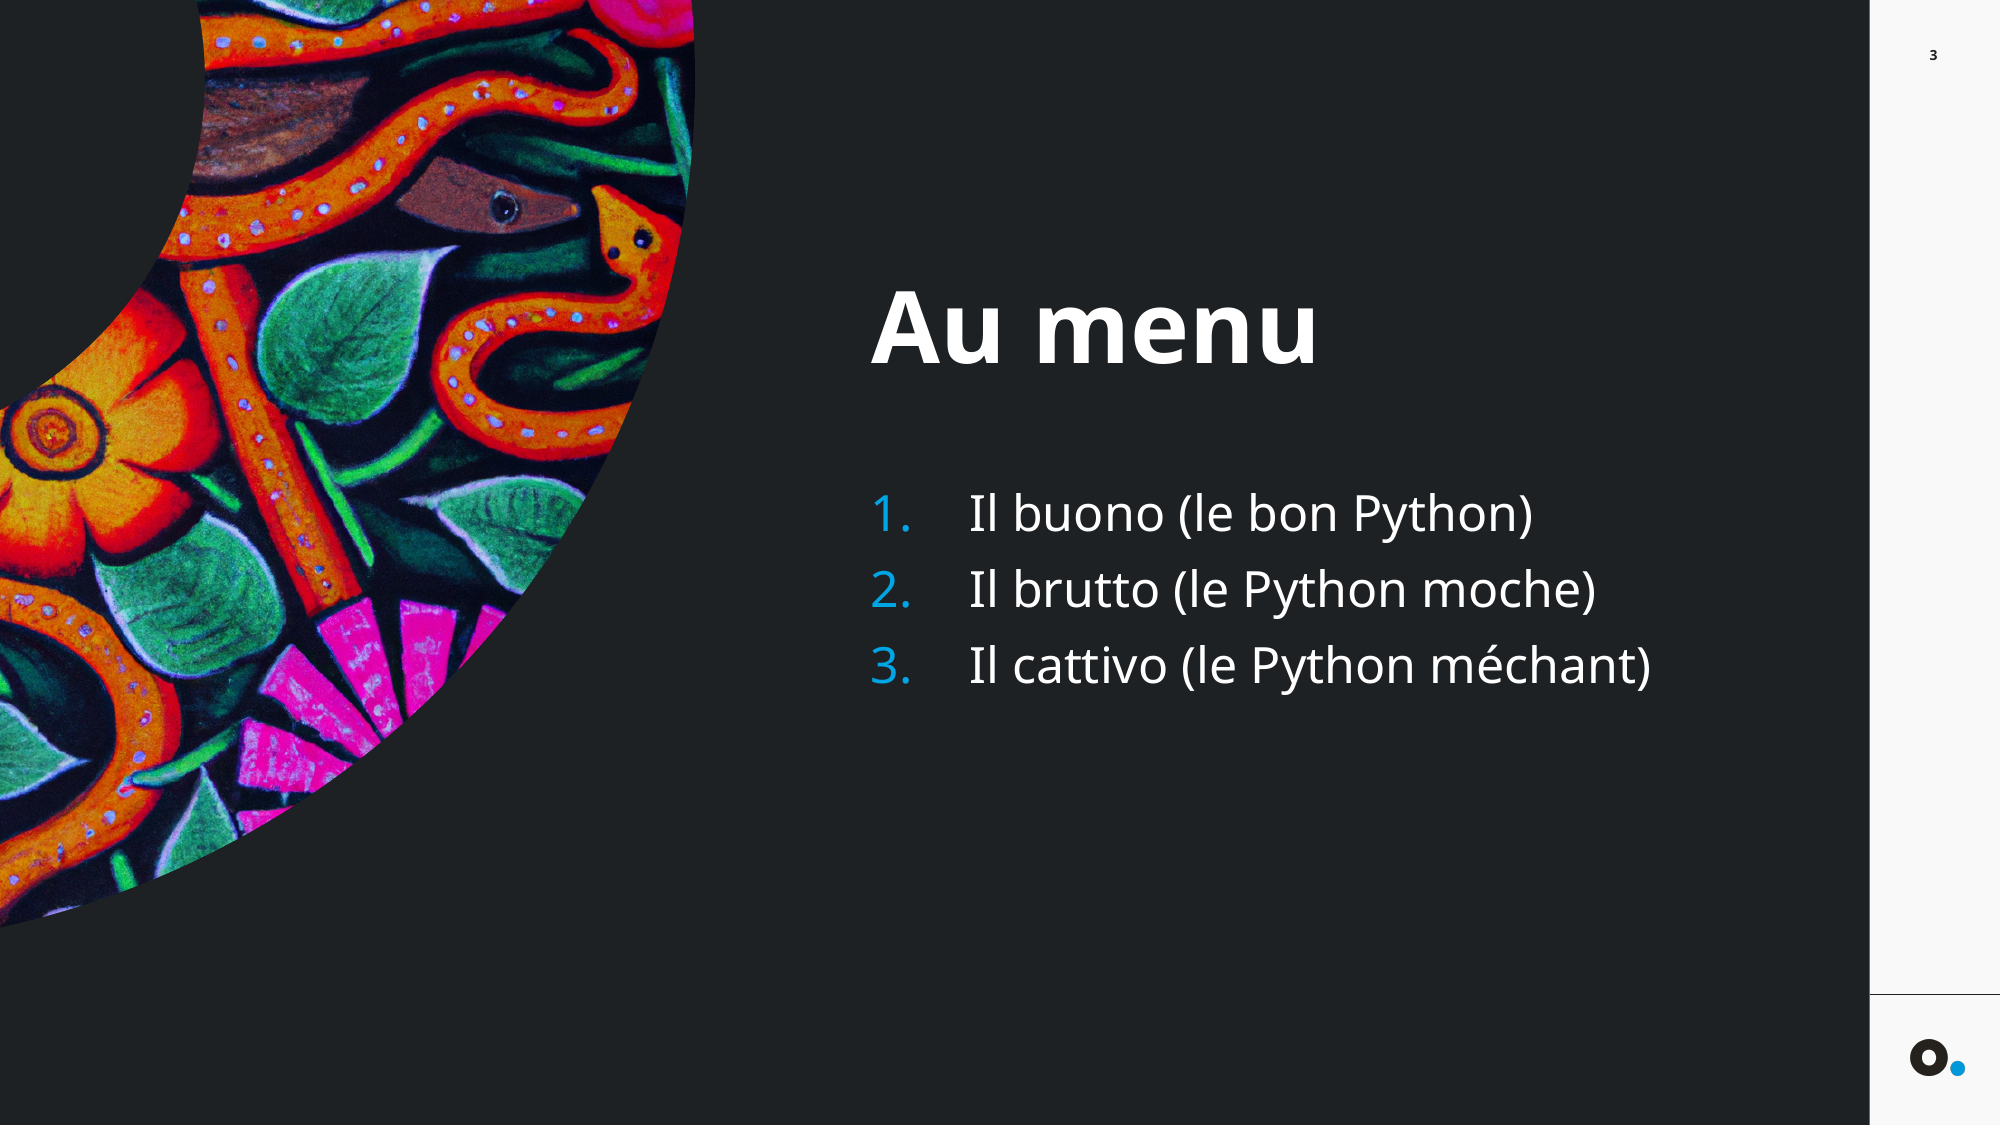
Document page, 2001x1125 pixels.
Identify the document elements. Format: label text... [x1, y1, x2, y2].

title Au menu [855, 235, 1834, 392]
picture [0, 0, 695, 928]
slide_number 3 [1893, 26, 1953, 86]
list Il buono (le bon Python) Il brutto (le Python moche) Il cattivo (le Python méchant) [855, 473, 1835, 1076]
picture [1910, 1039, 1965, 1076]
